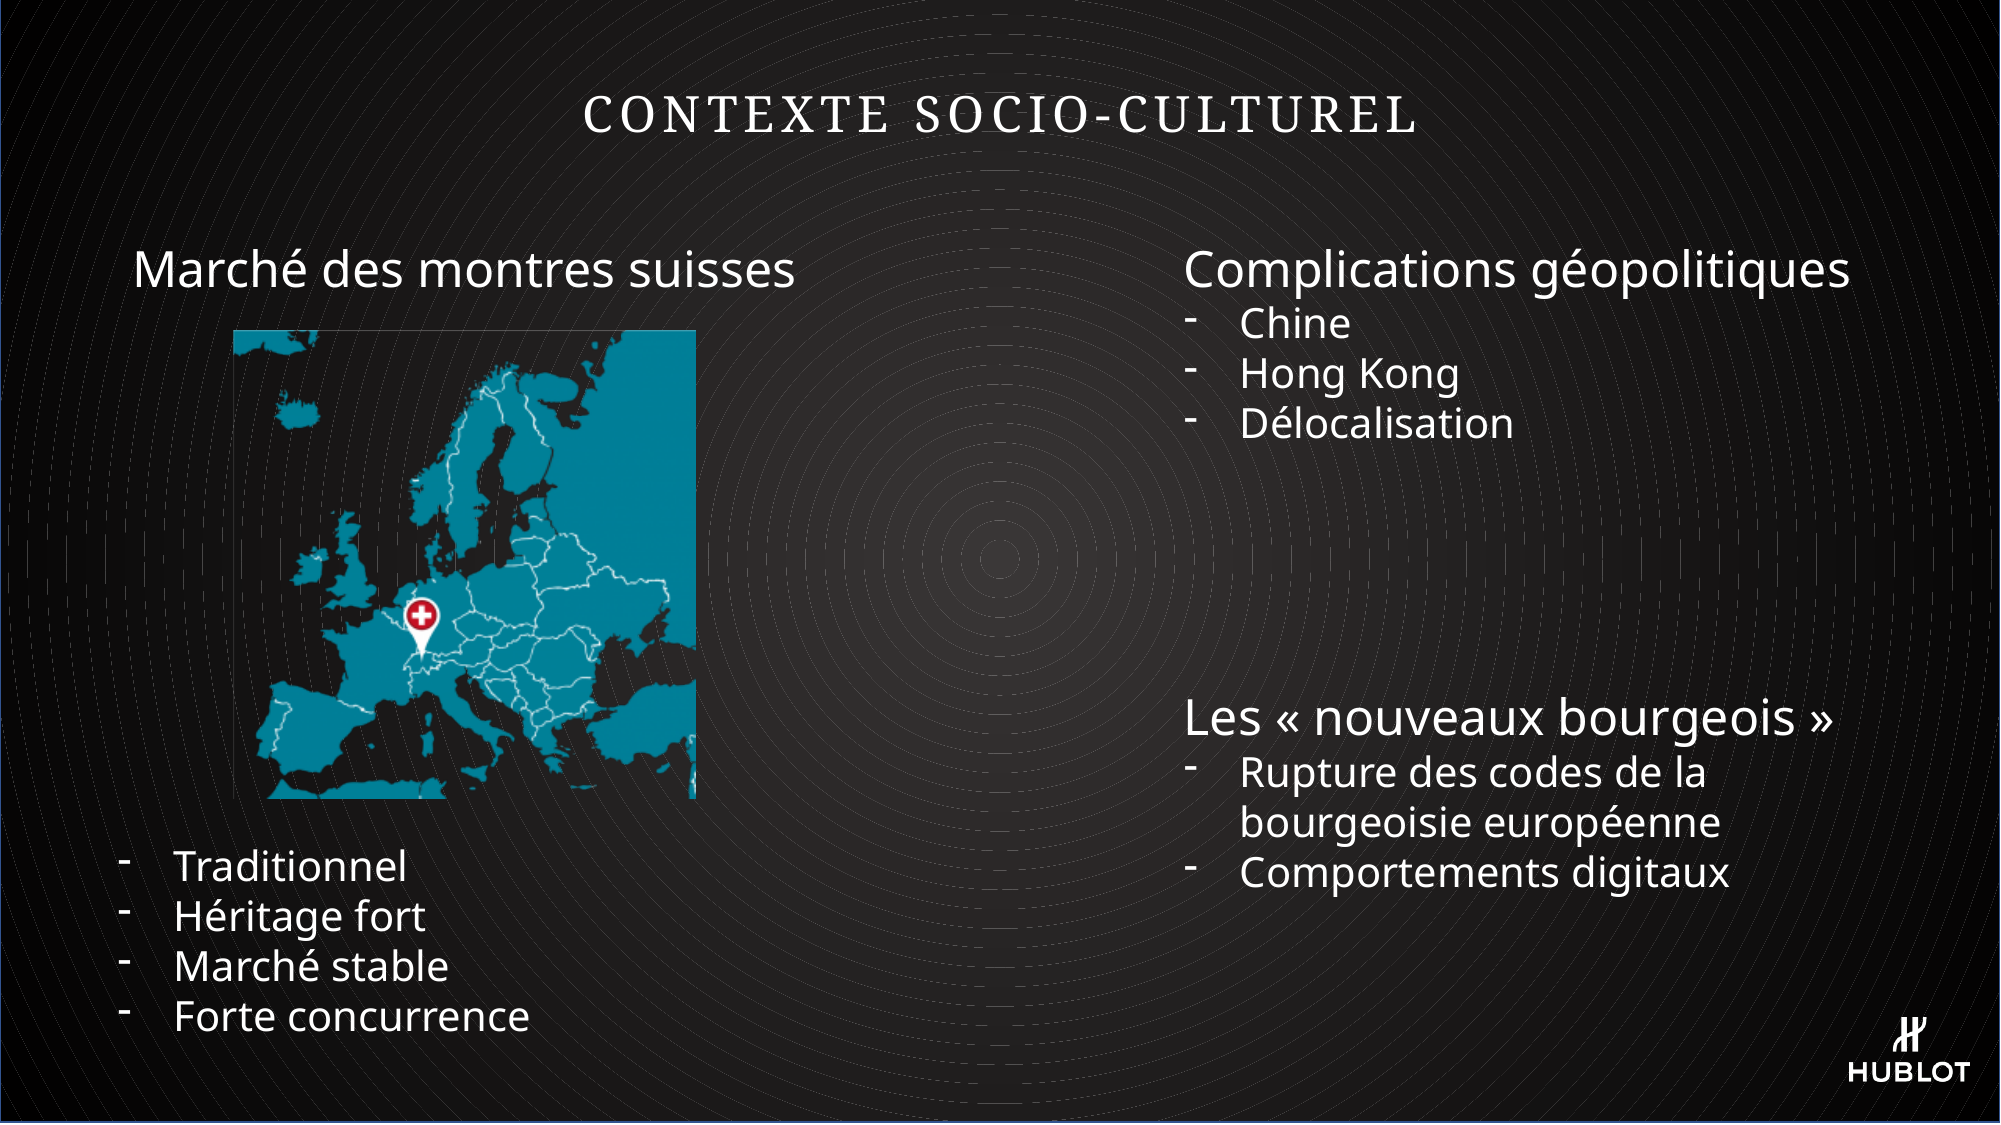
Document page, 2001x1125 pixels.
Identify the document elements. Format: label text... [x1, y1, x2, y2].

picture [1849, 1017, 1970, 1082]
text_box [0, 0, 2000, 1123]
text_box Les « nouveaux bourgeois » Rupture des codes de la bourgeoisie européenne Comportements digitaux [1168, 678, 1910, 903]
text_box CONTEXTE SOCIO-CULTUREL [150, 75, 1850, 150]
text_box Traditionnel Héritage fort Marché stable Forte concurrence [102, 832, 844, 1047]
picture [233, 330, 696, 800]
text_box Complications géopolitiques Chine Hong Kong Délocalisation [1168, 229, 1910, 455]
text_box Marché des montres suisses [94, 229, 835, 305]
